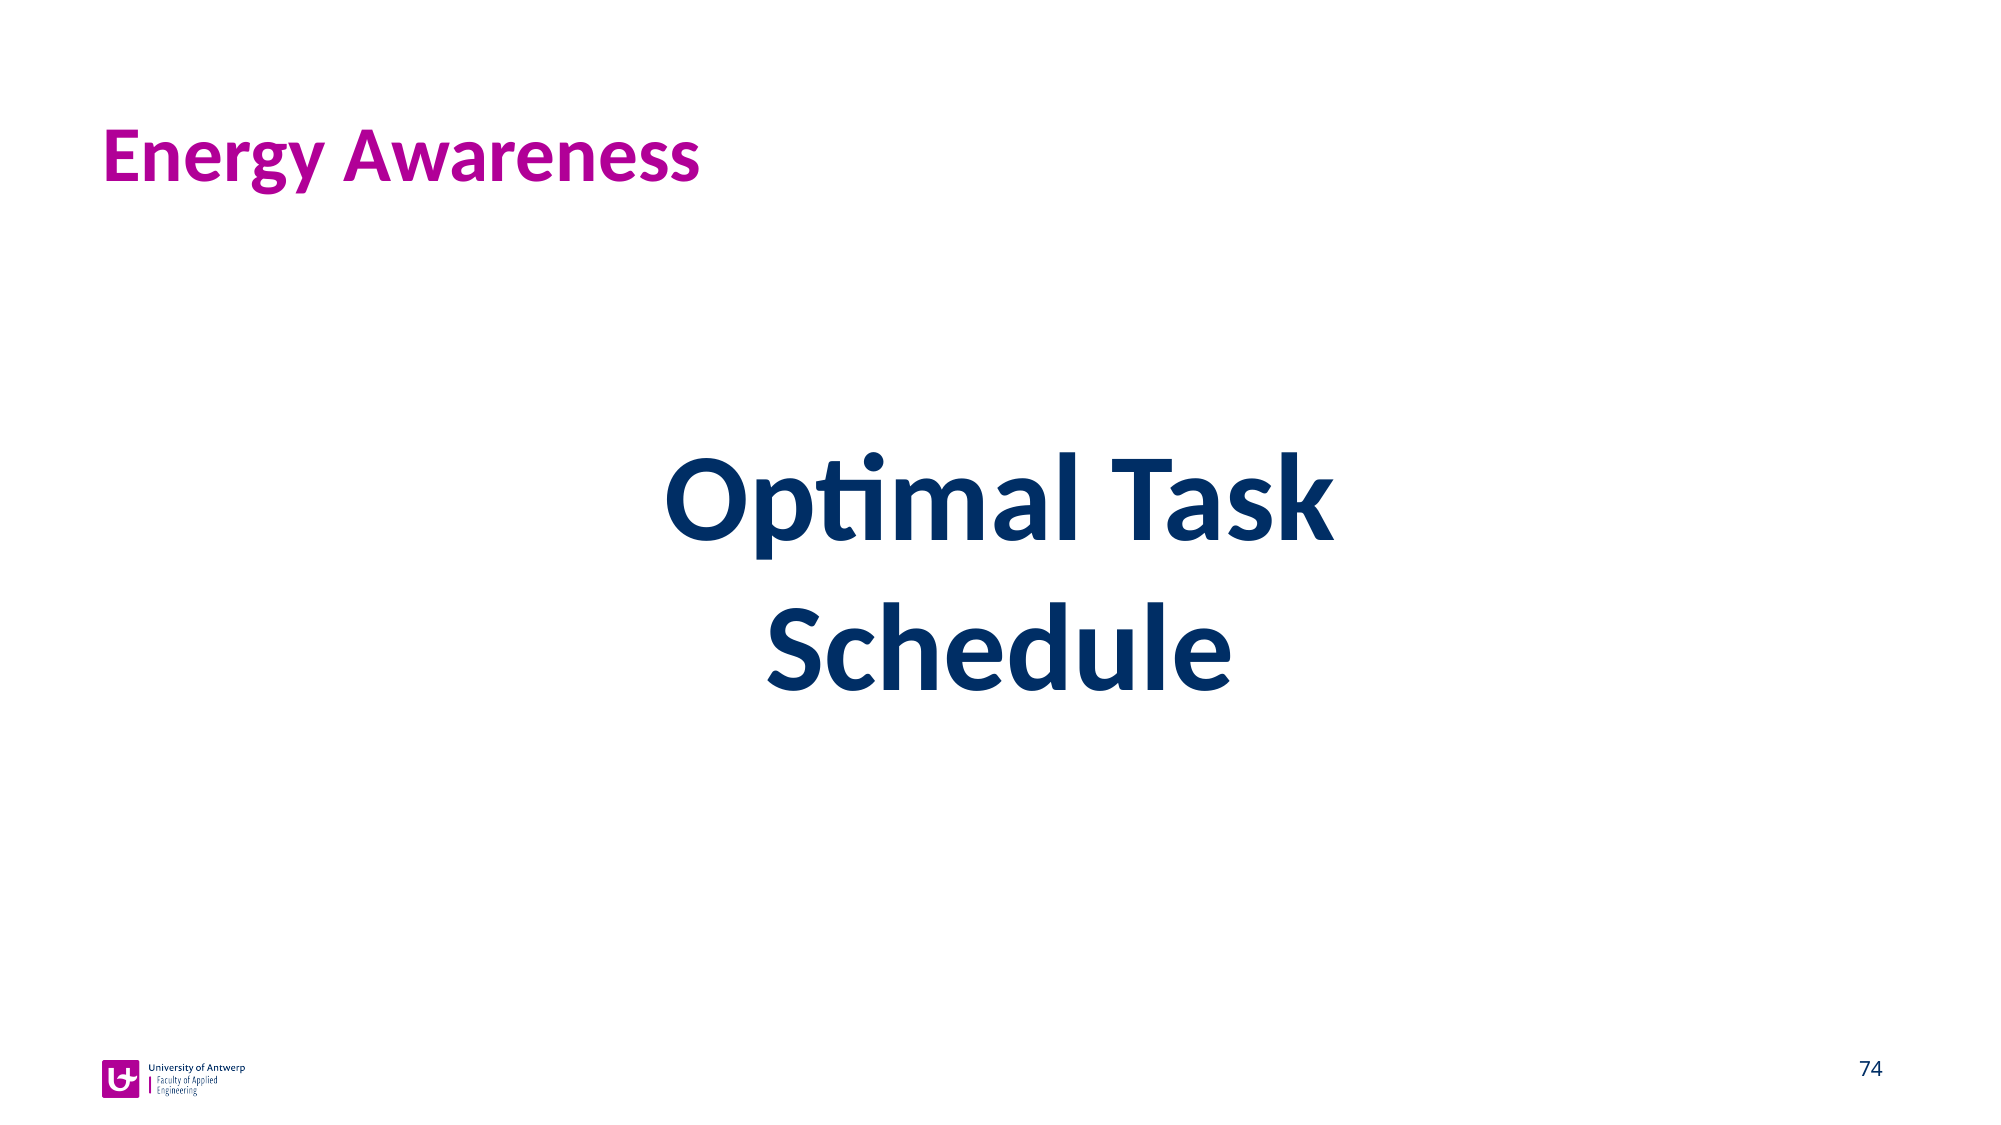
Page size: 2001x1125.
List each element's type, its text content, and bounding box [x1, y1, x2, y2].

picture [102, 1060, 245, 1098]
list Optimal Task Schedule [627, 415, 1373, 708]
title Energy Awareness [102, 101, 1898, 232]
slide_number 74 [1463, 1039, 1898, 1100]
